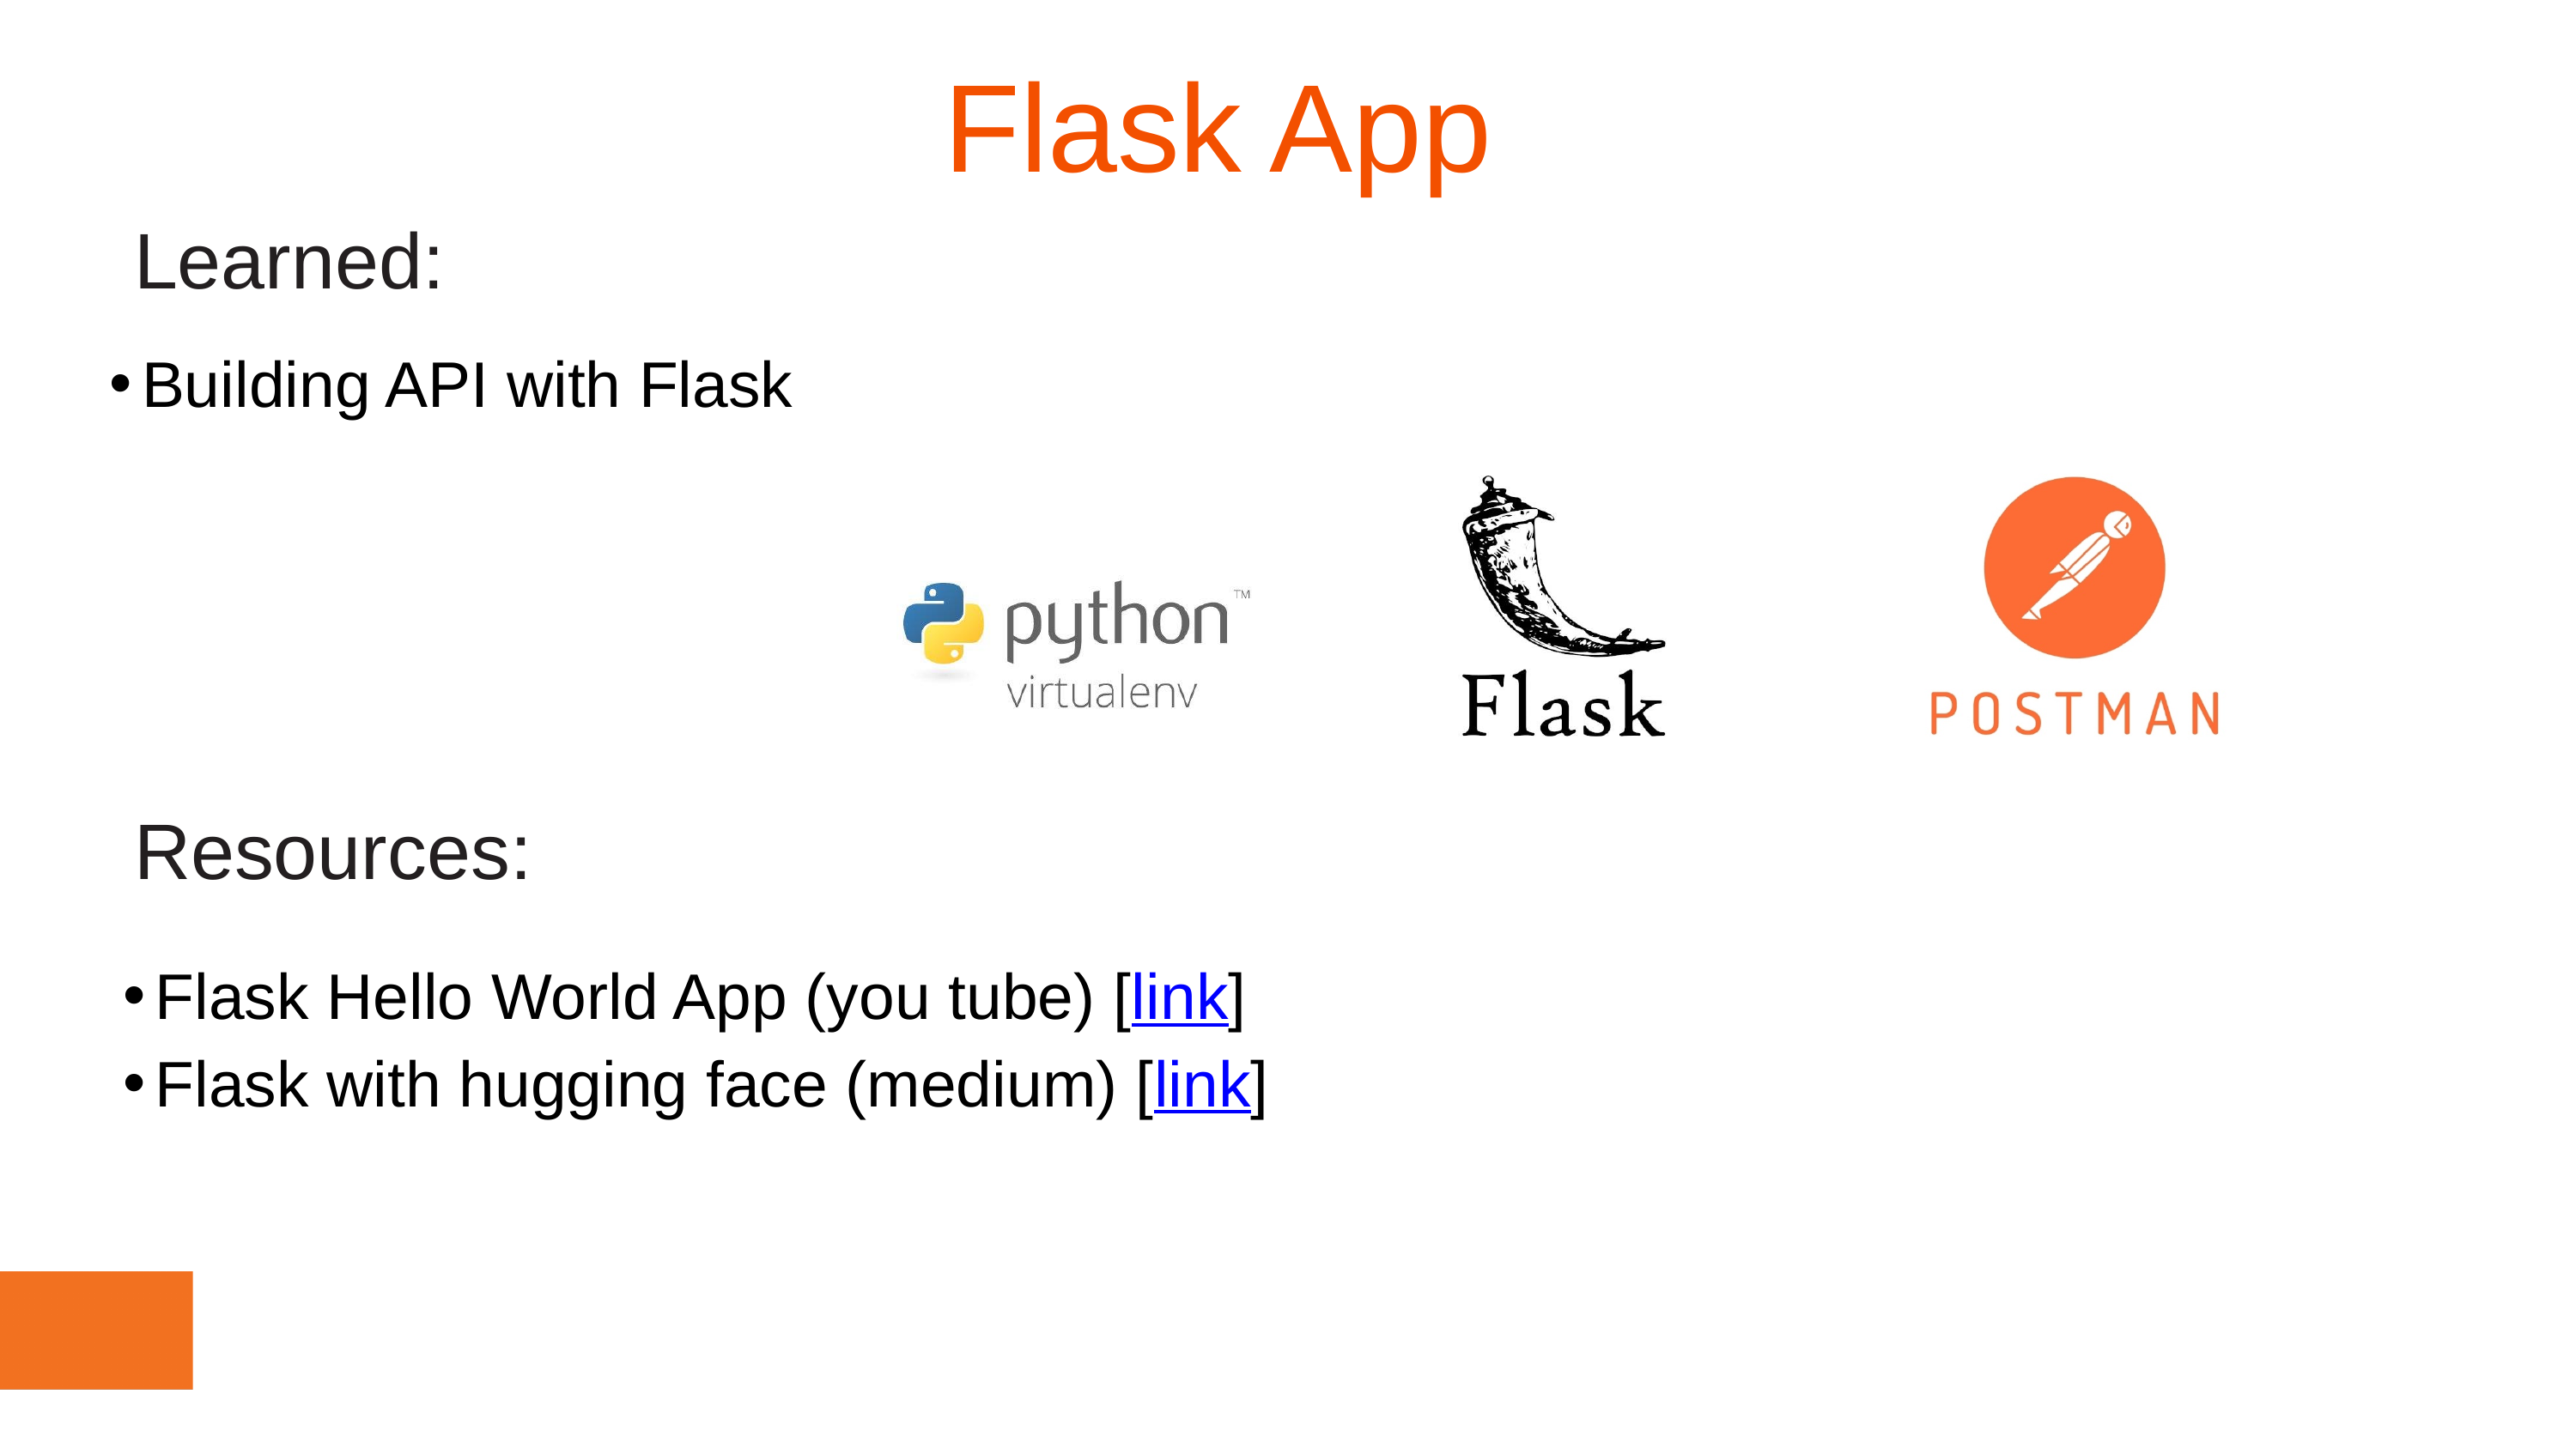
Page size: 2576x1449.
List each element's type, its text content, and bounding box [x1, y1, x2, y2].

text_box Flask App [264, 47, 2172, 197]
text_box Flask Hello World App (you tube) [link] Flask with hugging face (medium) [link] [110, 957, 1649, 1165]
picture [1802, 463, 2346, 748]
picture [791, 498, 1339, 791]
text_box Learned: [99, 214, 1326, 322]
text_box Building API with Flask [96, 345, 1636, 553]
text_box Resources: [99, 804, 1326, 912]
text_box [0, 1271, 193, 1449]
picture [1369, 476, 1761, 737]
